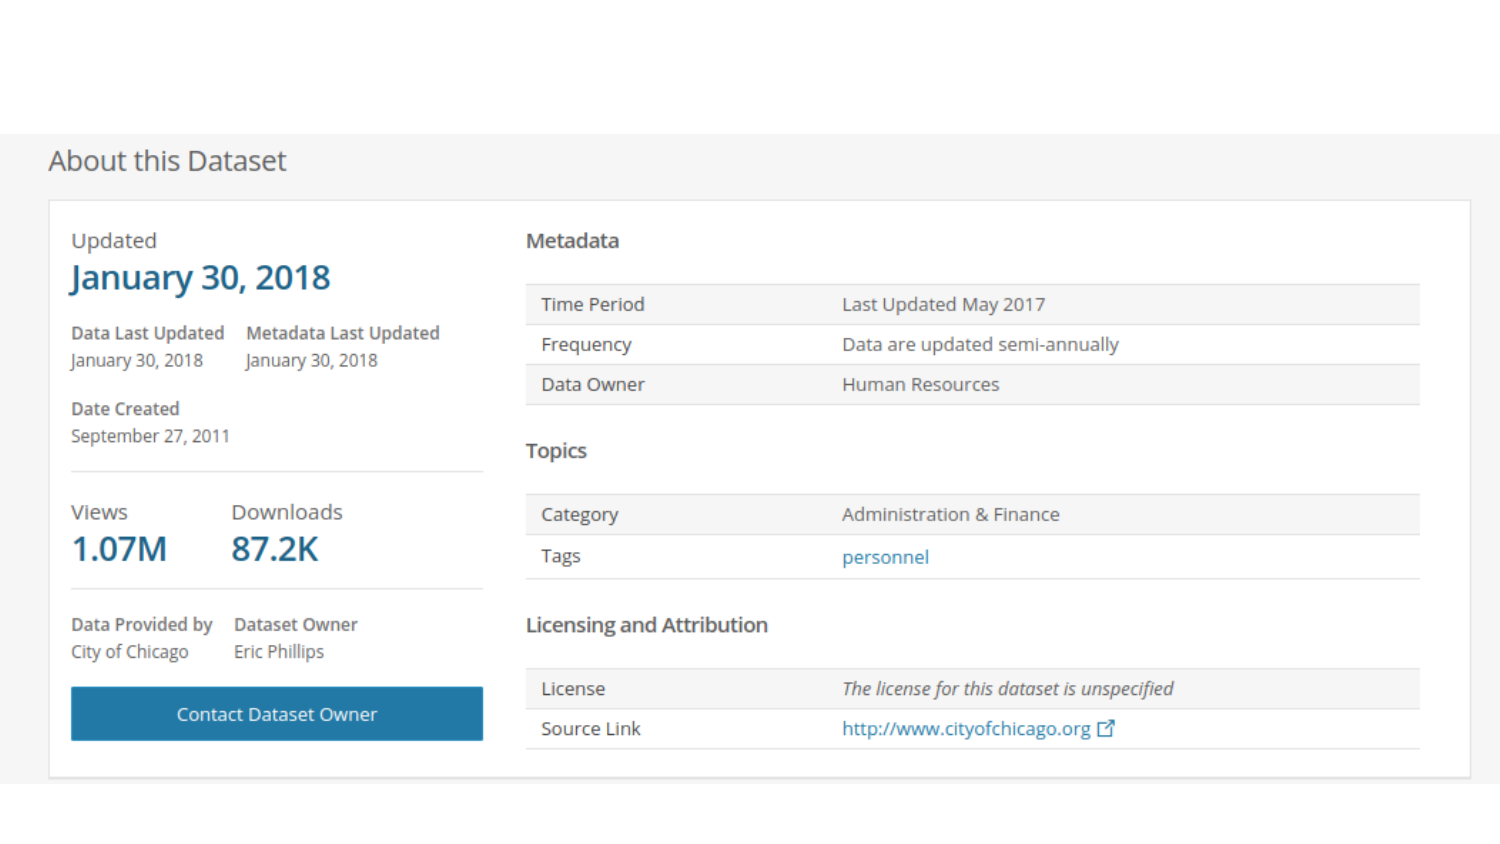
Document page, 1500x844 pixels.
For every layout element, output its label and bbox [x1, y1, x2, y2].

picture [0, 134, 1500, 784]
